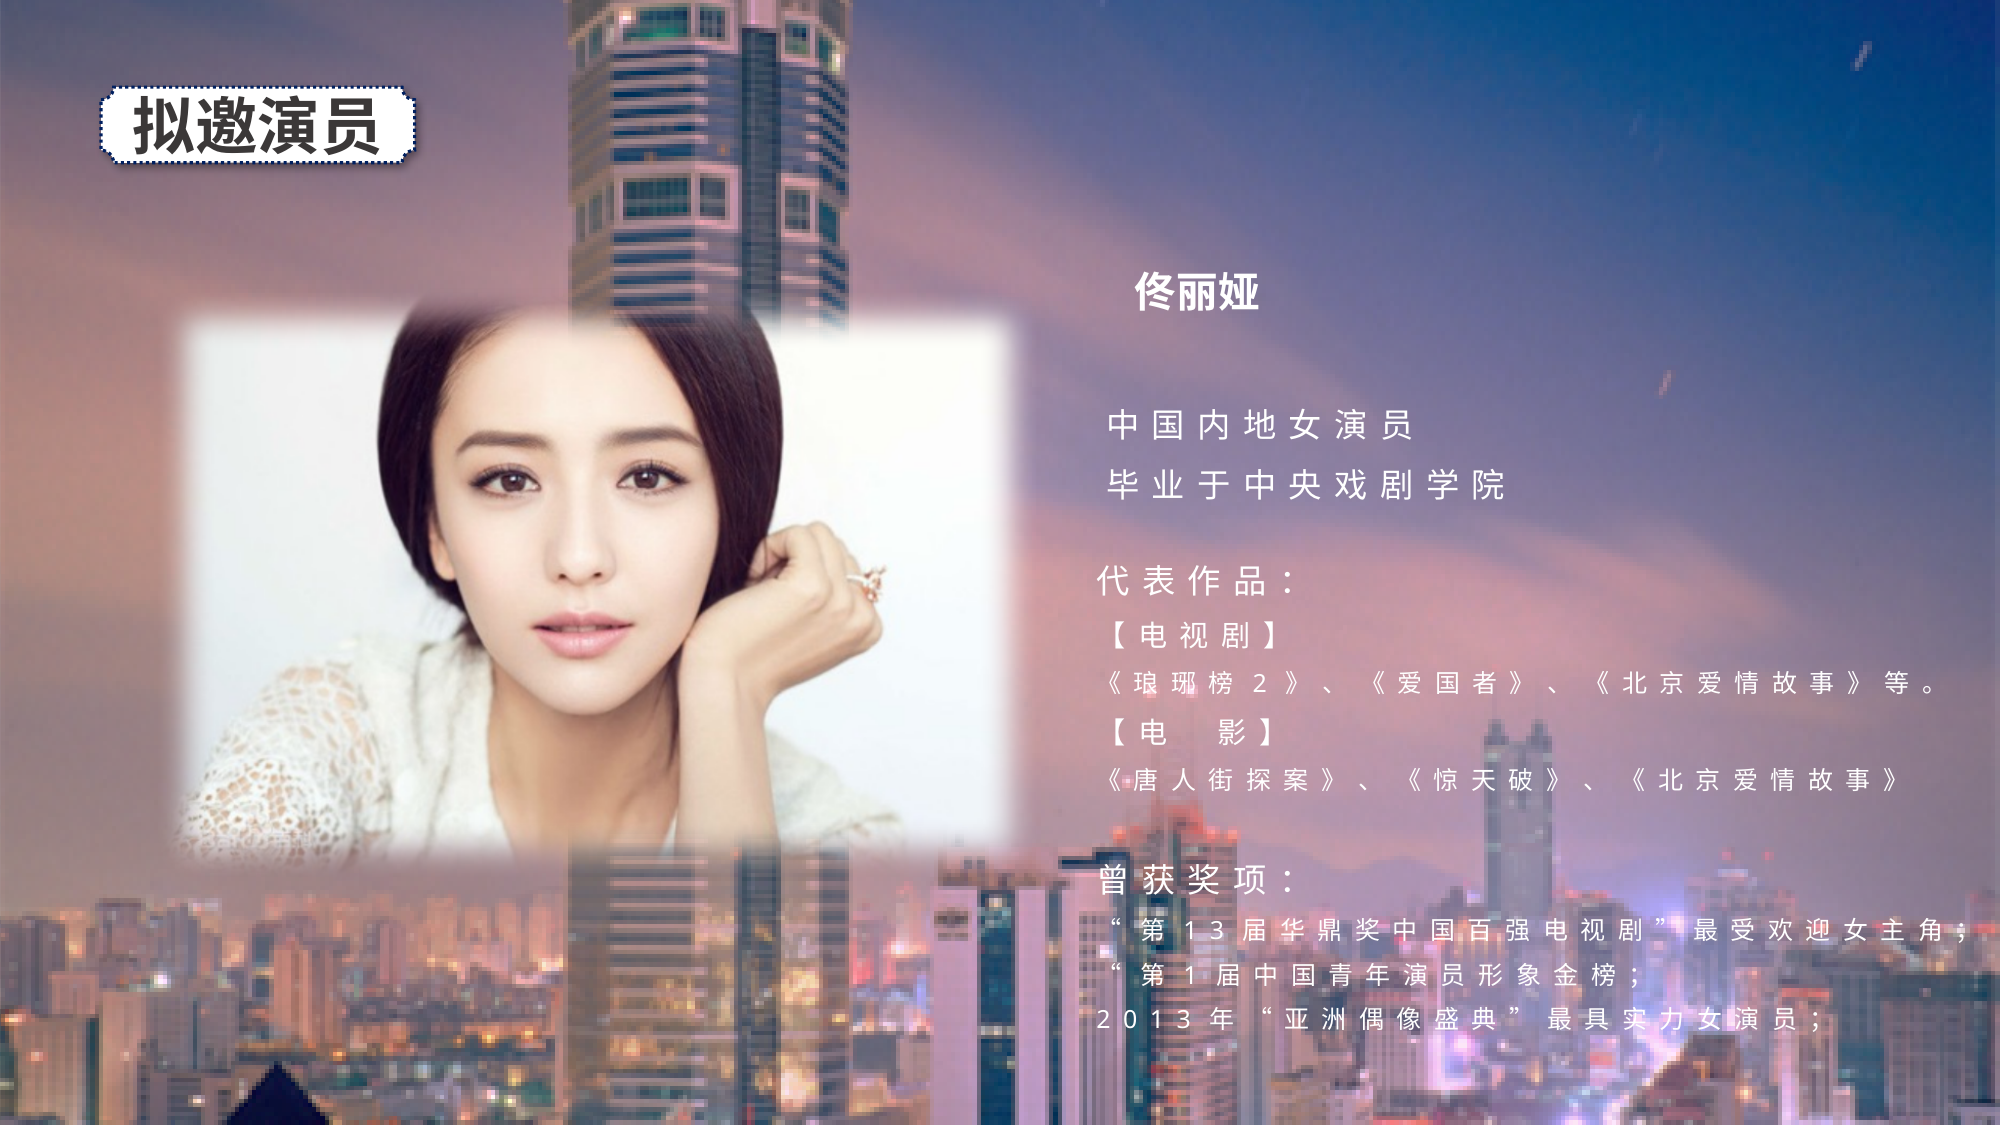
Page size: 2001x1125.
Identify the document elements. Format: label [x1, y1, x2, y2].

text_box [47, 79, 469, 171]
picture [0, 0, 2000, 1125]
list [154, 288, 1041, 880]
